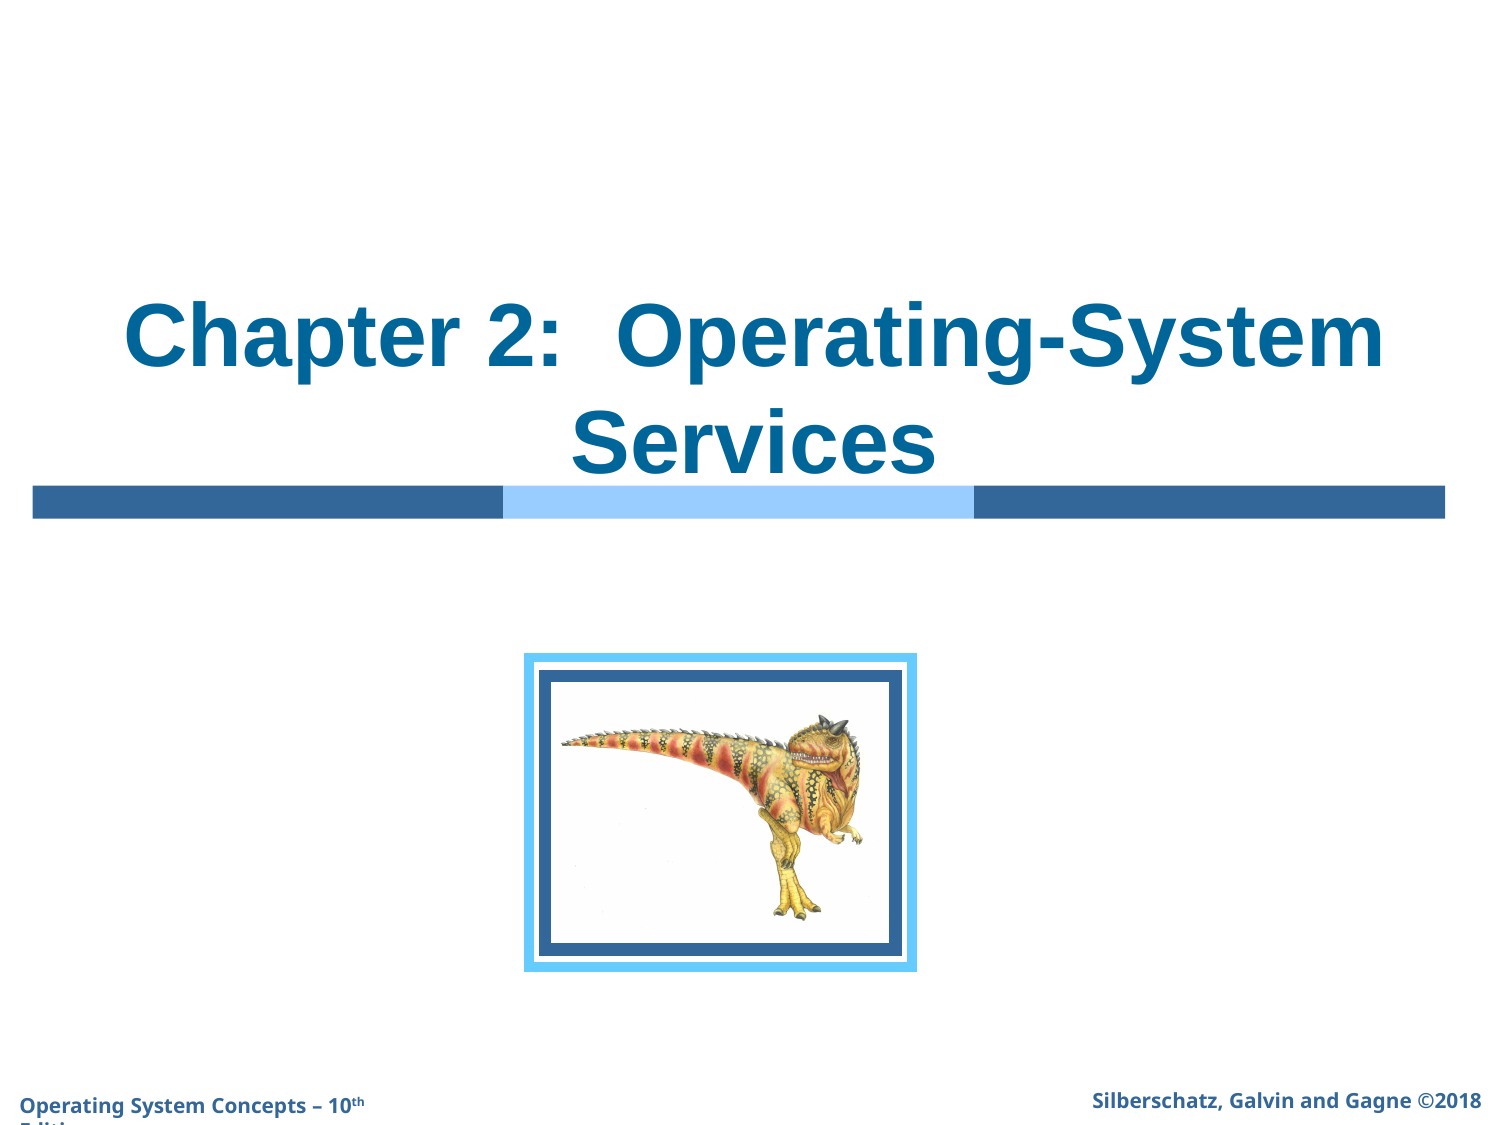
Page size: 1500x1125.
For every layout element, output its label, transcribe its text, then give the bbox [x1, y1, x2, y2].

title Chapter 2: Operating-System Services [60, 311, 1449, 500]
picture [551, 682, 889, 943]
